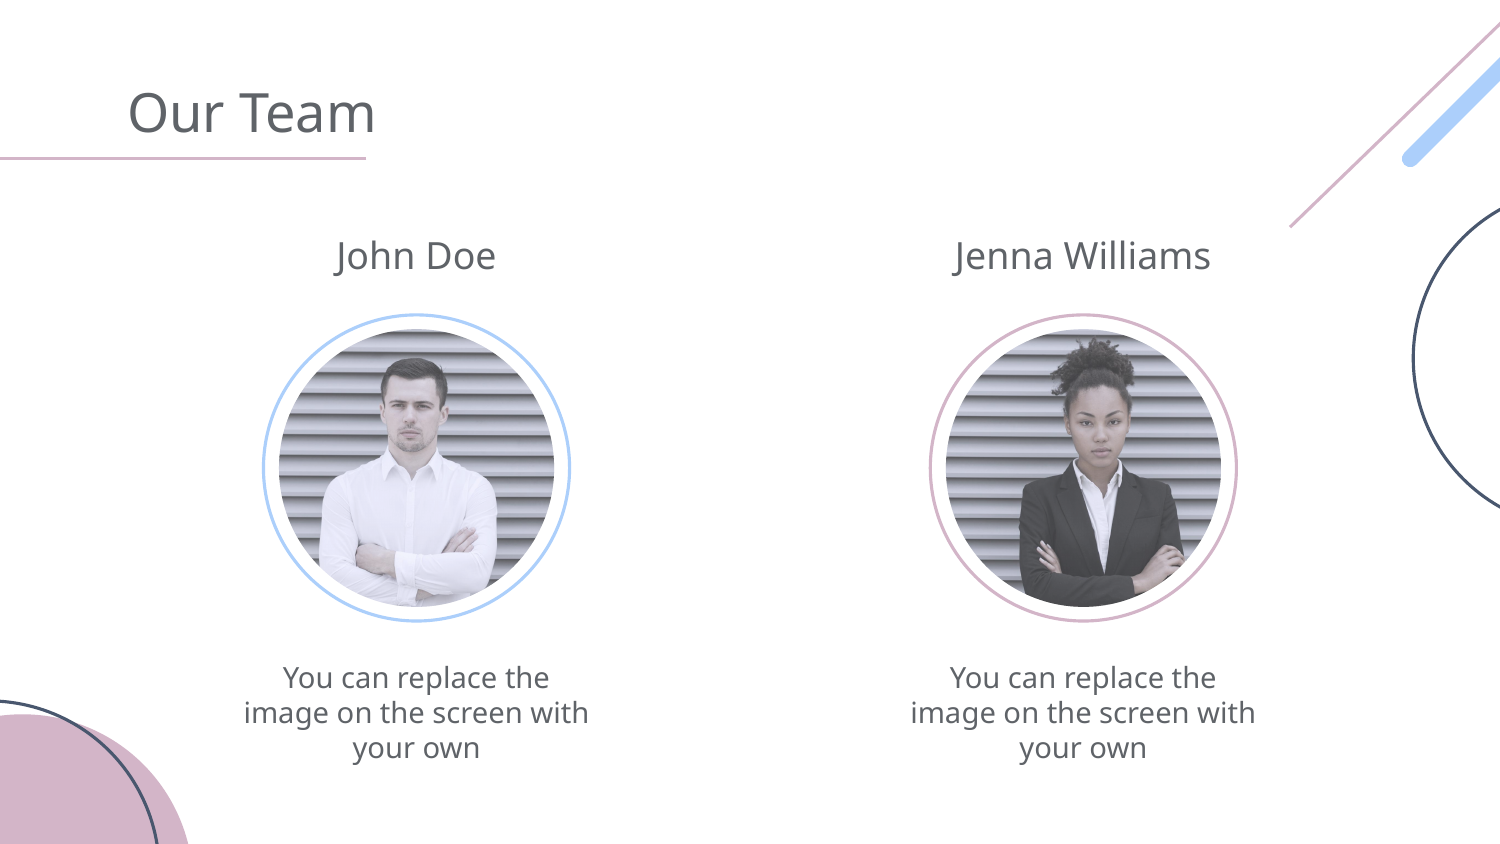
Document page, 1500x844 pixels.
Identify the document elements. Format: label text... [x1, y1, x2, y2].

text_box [945, 328, 1222, 608]
text_box [356, 314, 477, 327]
title Our Team [112, 71, 957, 159]
subtitle You can replace the image on the screen with your own [221, 644, 612, 752]
subtitle You can replace the image on the screen with your own [888, 644, 1279, 752]
title John Doe [221, 216, 612, 292]
text_box [930, 414, 940, 522]
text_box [278, 328, 555, 608]
text_box [374, 615, 459, 622]
text_box [1227, 415, 1237, 521]
text_box [263, 414, 273, 522]
text_box [560, 414, 570, 522]
text_box [1023, 314, 1144, 327]
text_box [1040, 615, 1126, 622]
title Jenna Williams [888, 216, 1279, 292]
